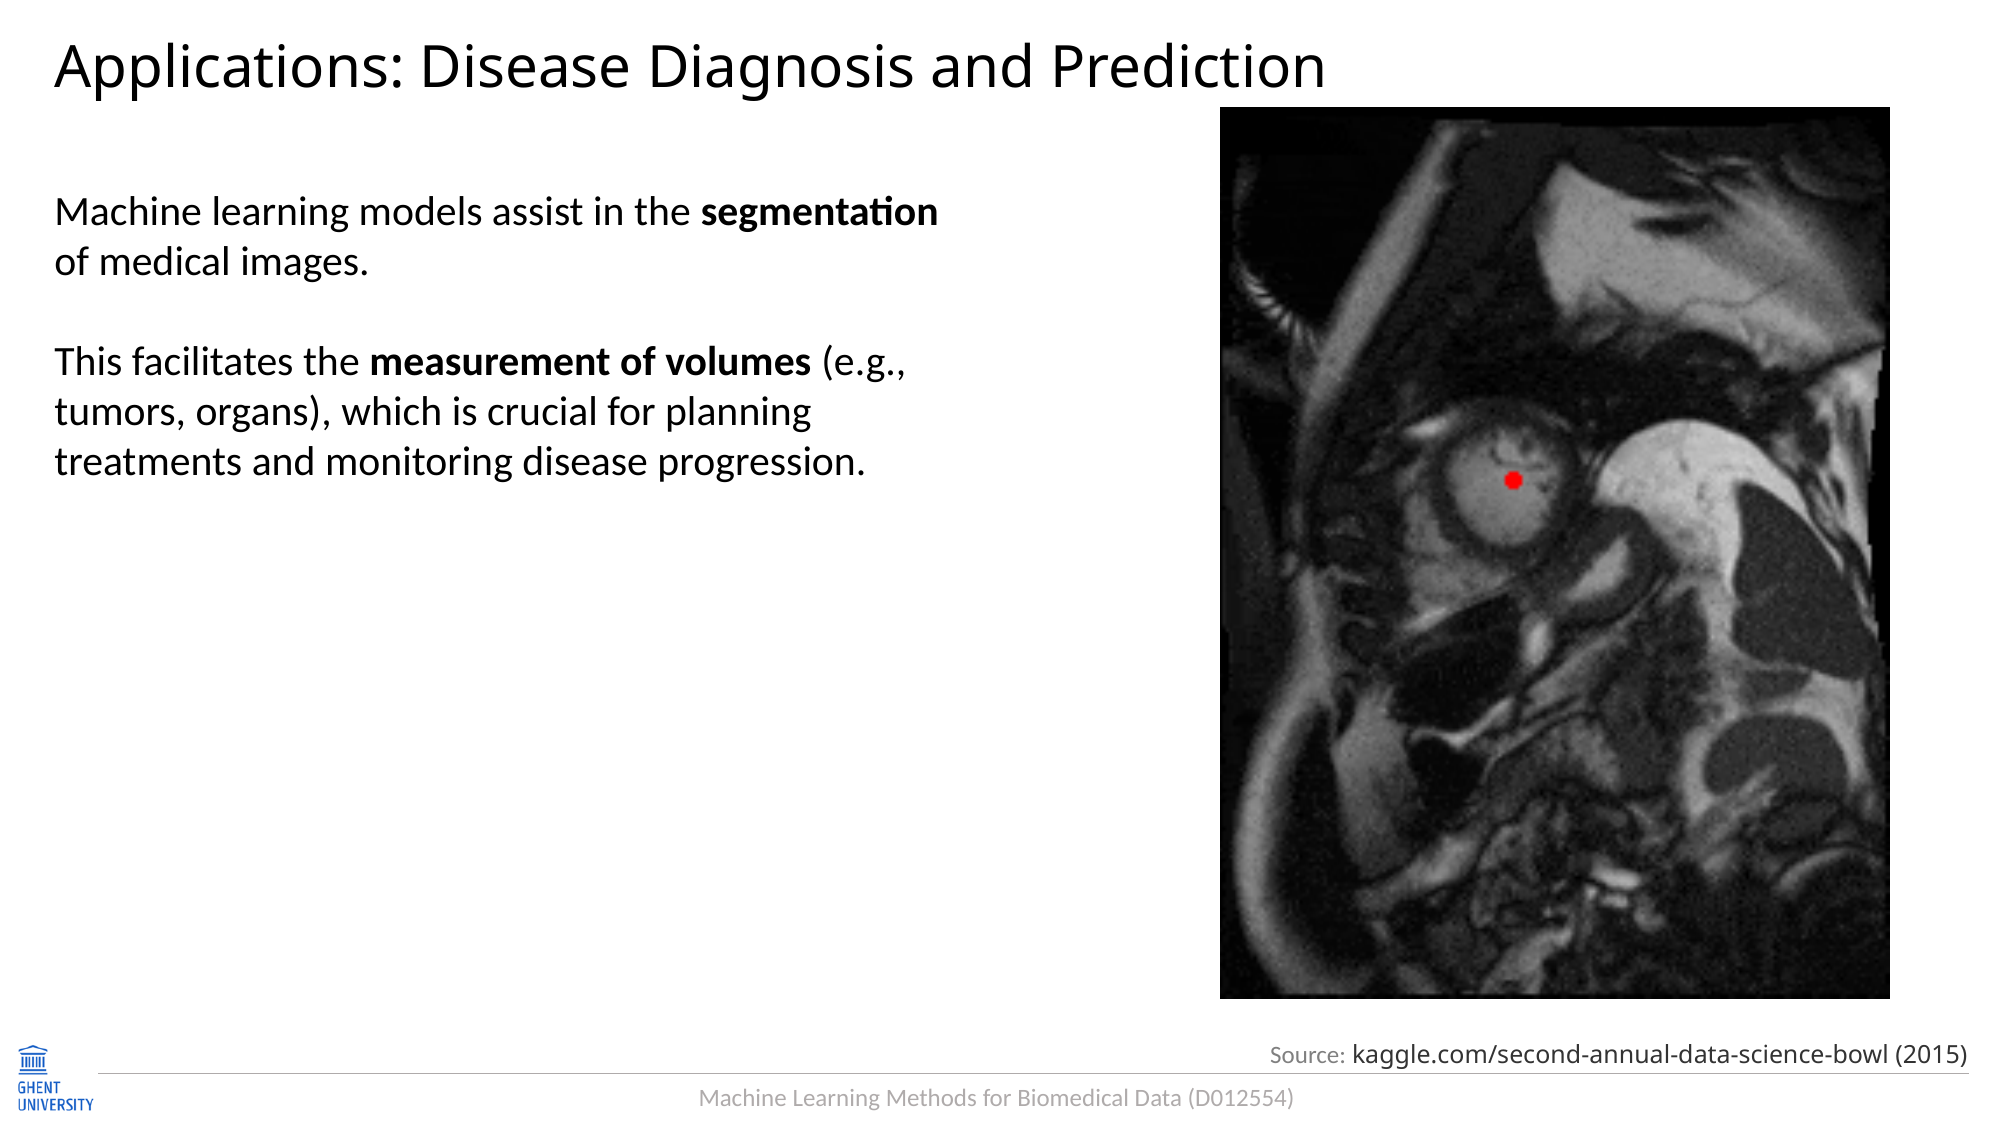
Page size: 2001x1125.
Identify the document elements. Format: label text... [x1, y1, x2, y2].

text_box Applications: Disease Diagnosis and Prediction [39, 21, 1967, 107]
text_box Source: kaggle.com/second-annual-data-science-bowl (2015) [139, 1030, 1990, 1106]
text_box Machine learning models assist in the segmentation of medical images. This facilitates the measurement of volumes (e.g., tumors, organs), which is crucial for planning treatments and monitoring disease progression. [39, 176, 980, 492]
text_box Machine Learning Methods for Biomedical Data (D012554) [10, 1074, 1990, 1120]
picture [1220, 107, 1890, 999]
picture [10, 1031, 101, 1118]
